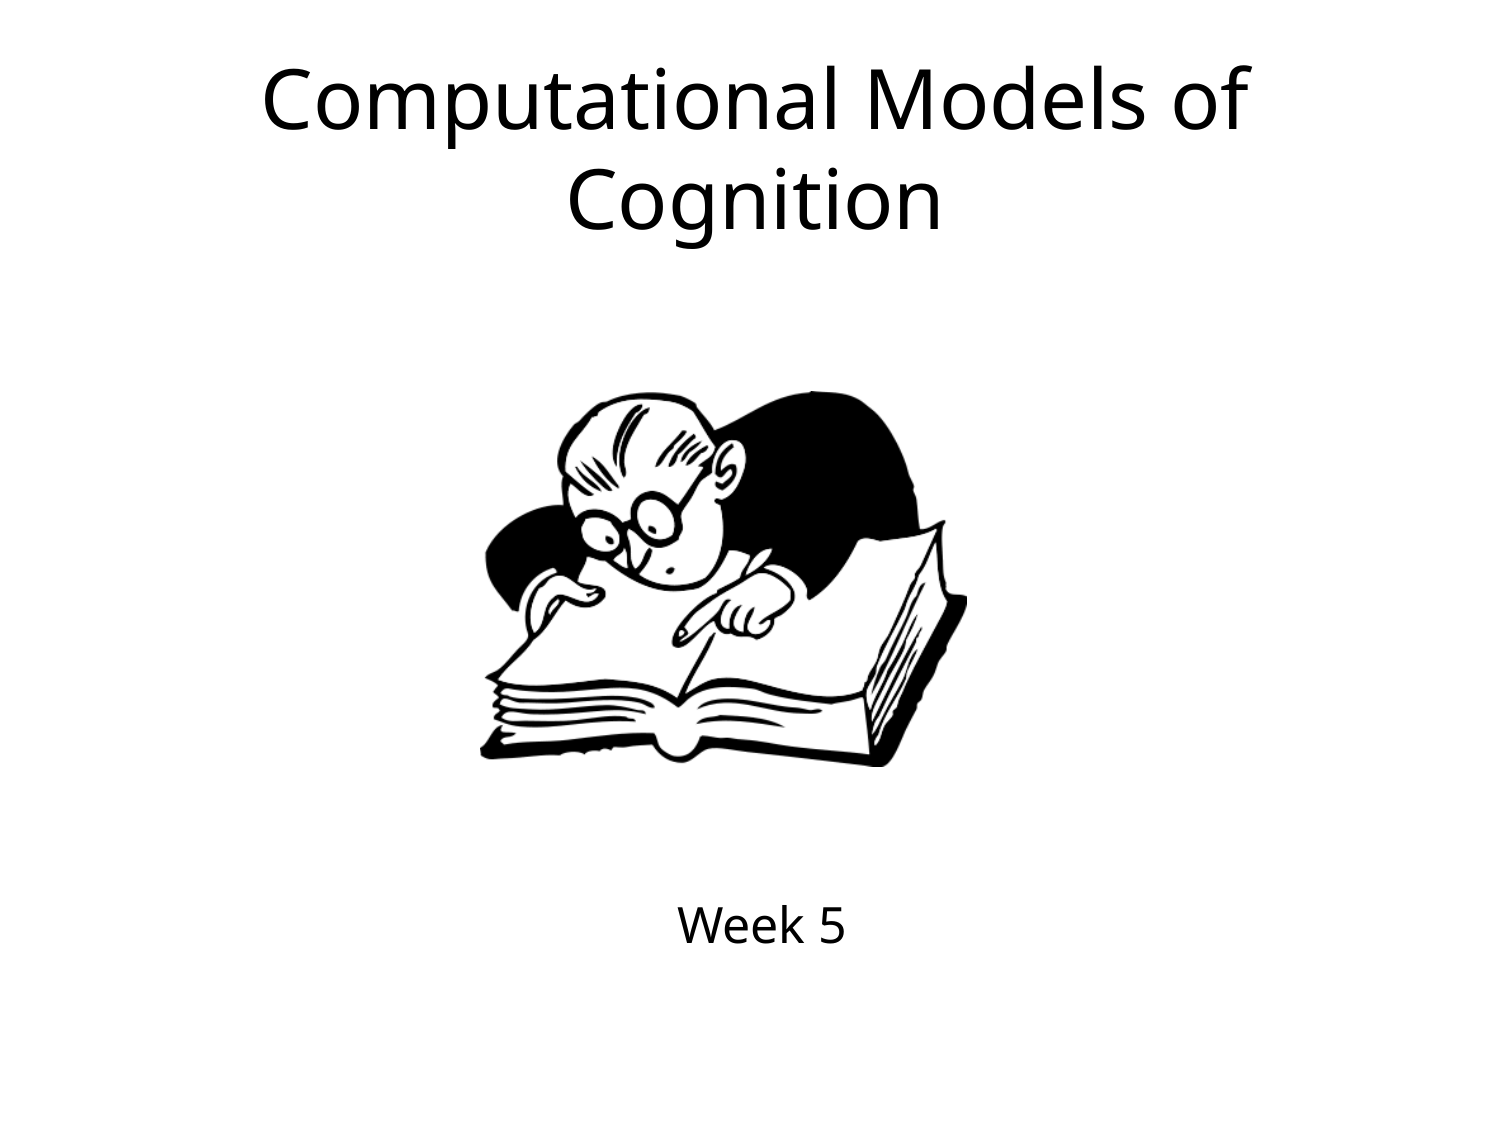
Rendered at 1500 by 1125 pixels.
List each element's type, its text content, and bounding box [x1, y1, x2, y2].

title Computational Models of Cognition [49, 25, 1462, 267]
picture [480, 390, 967, 767]
subtitle Week 5 [193, 885, 1331, 1125]
